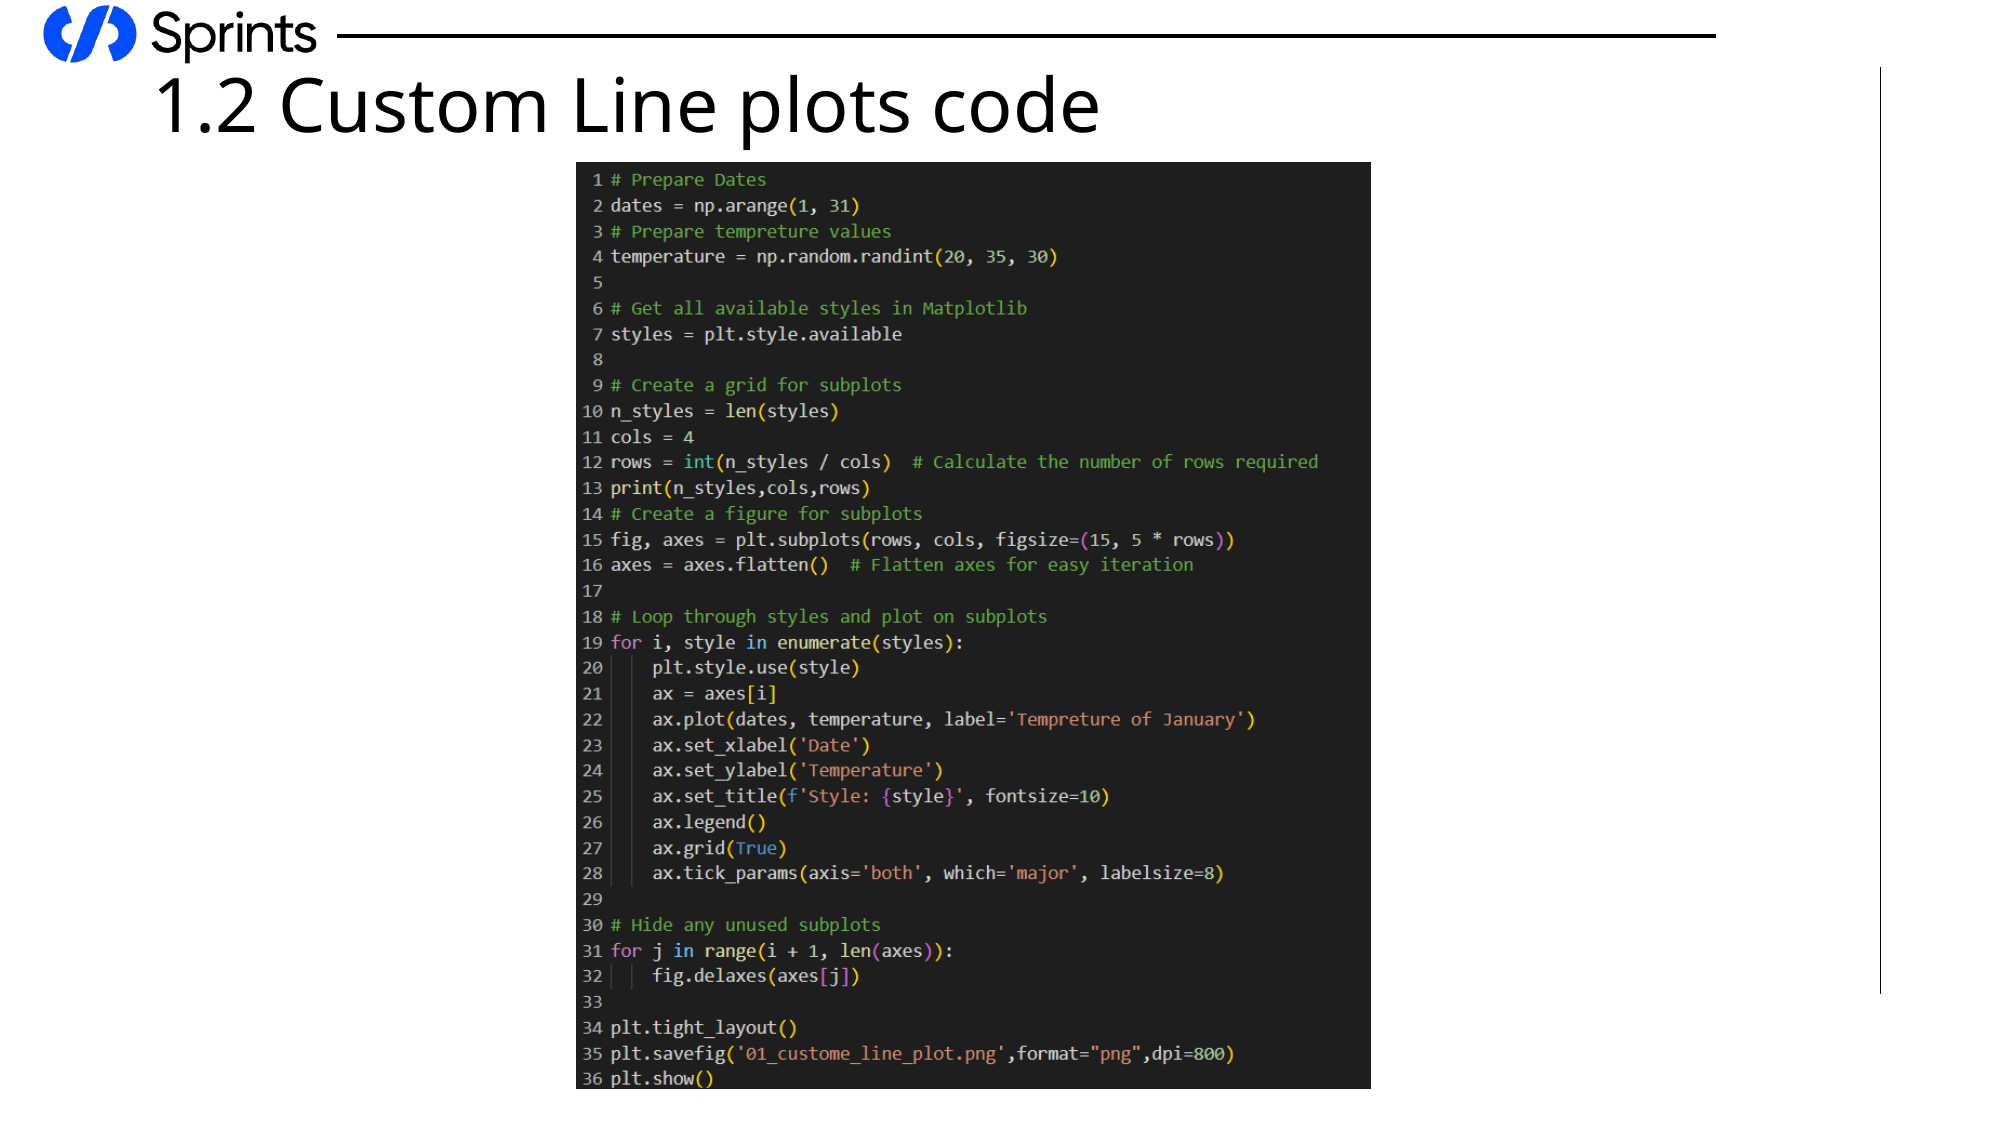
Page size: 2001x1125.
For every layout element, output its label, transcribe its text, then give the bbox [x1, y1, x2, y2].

picture [40, 2, 320, 67]
title 1.2 Custom Line plots code [137, 59, 1863, 157]
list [576, 162, 1371, 1089]
